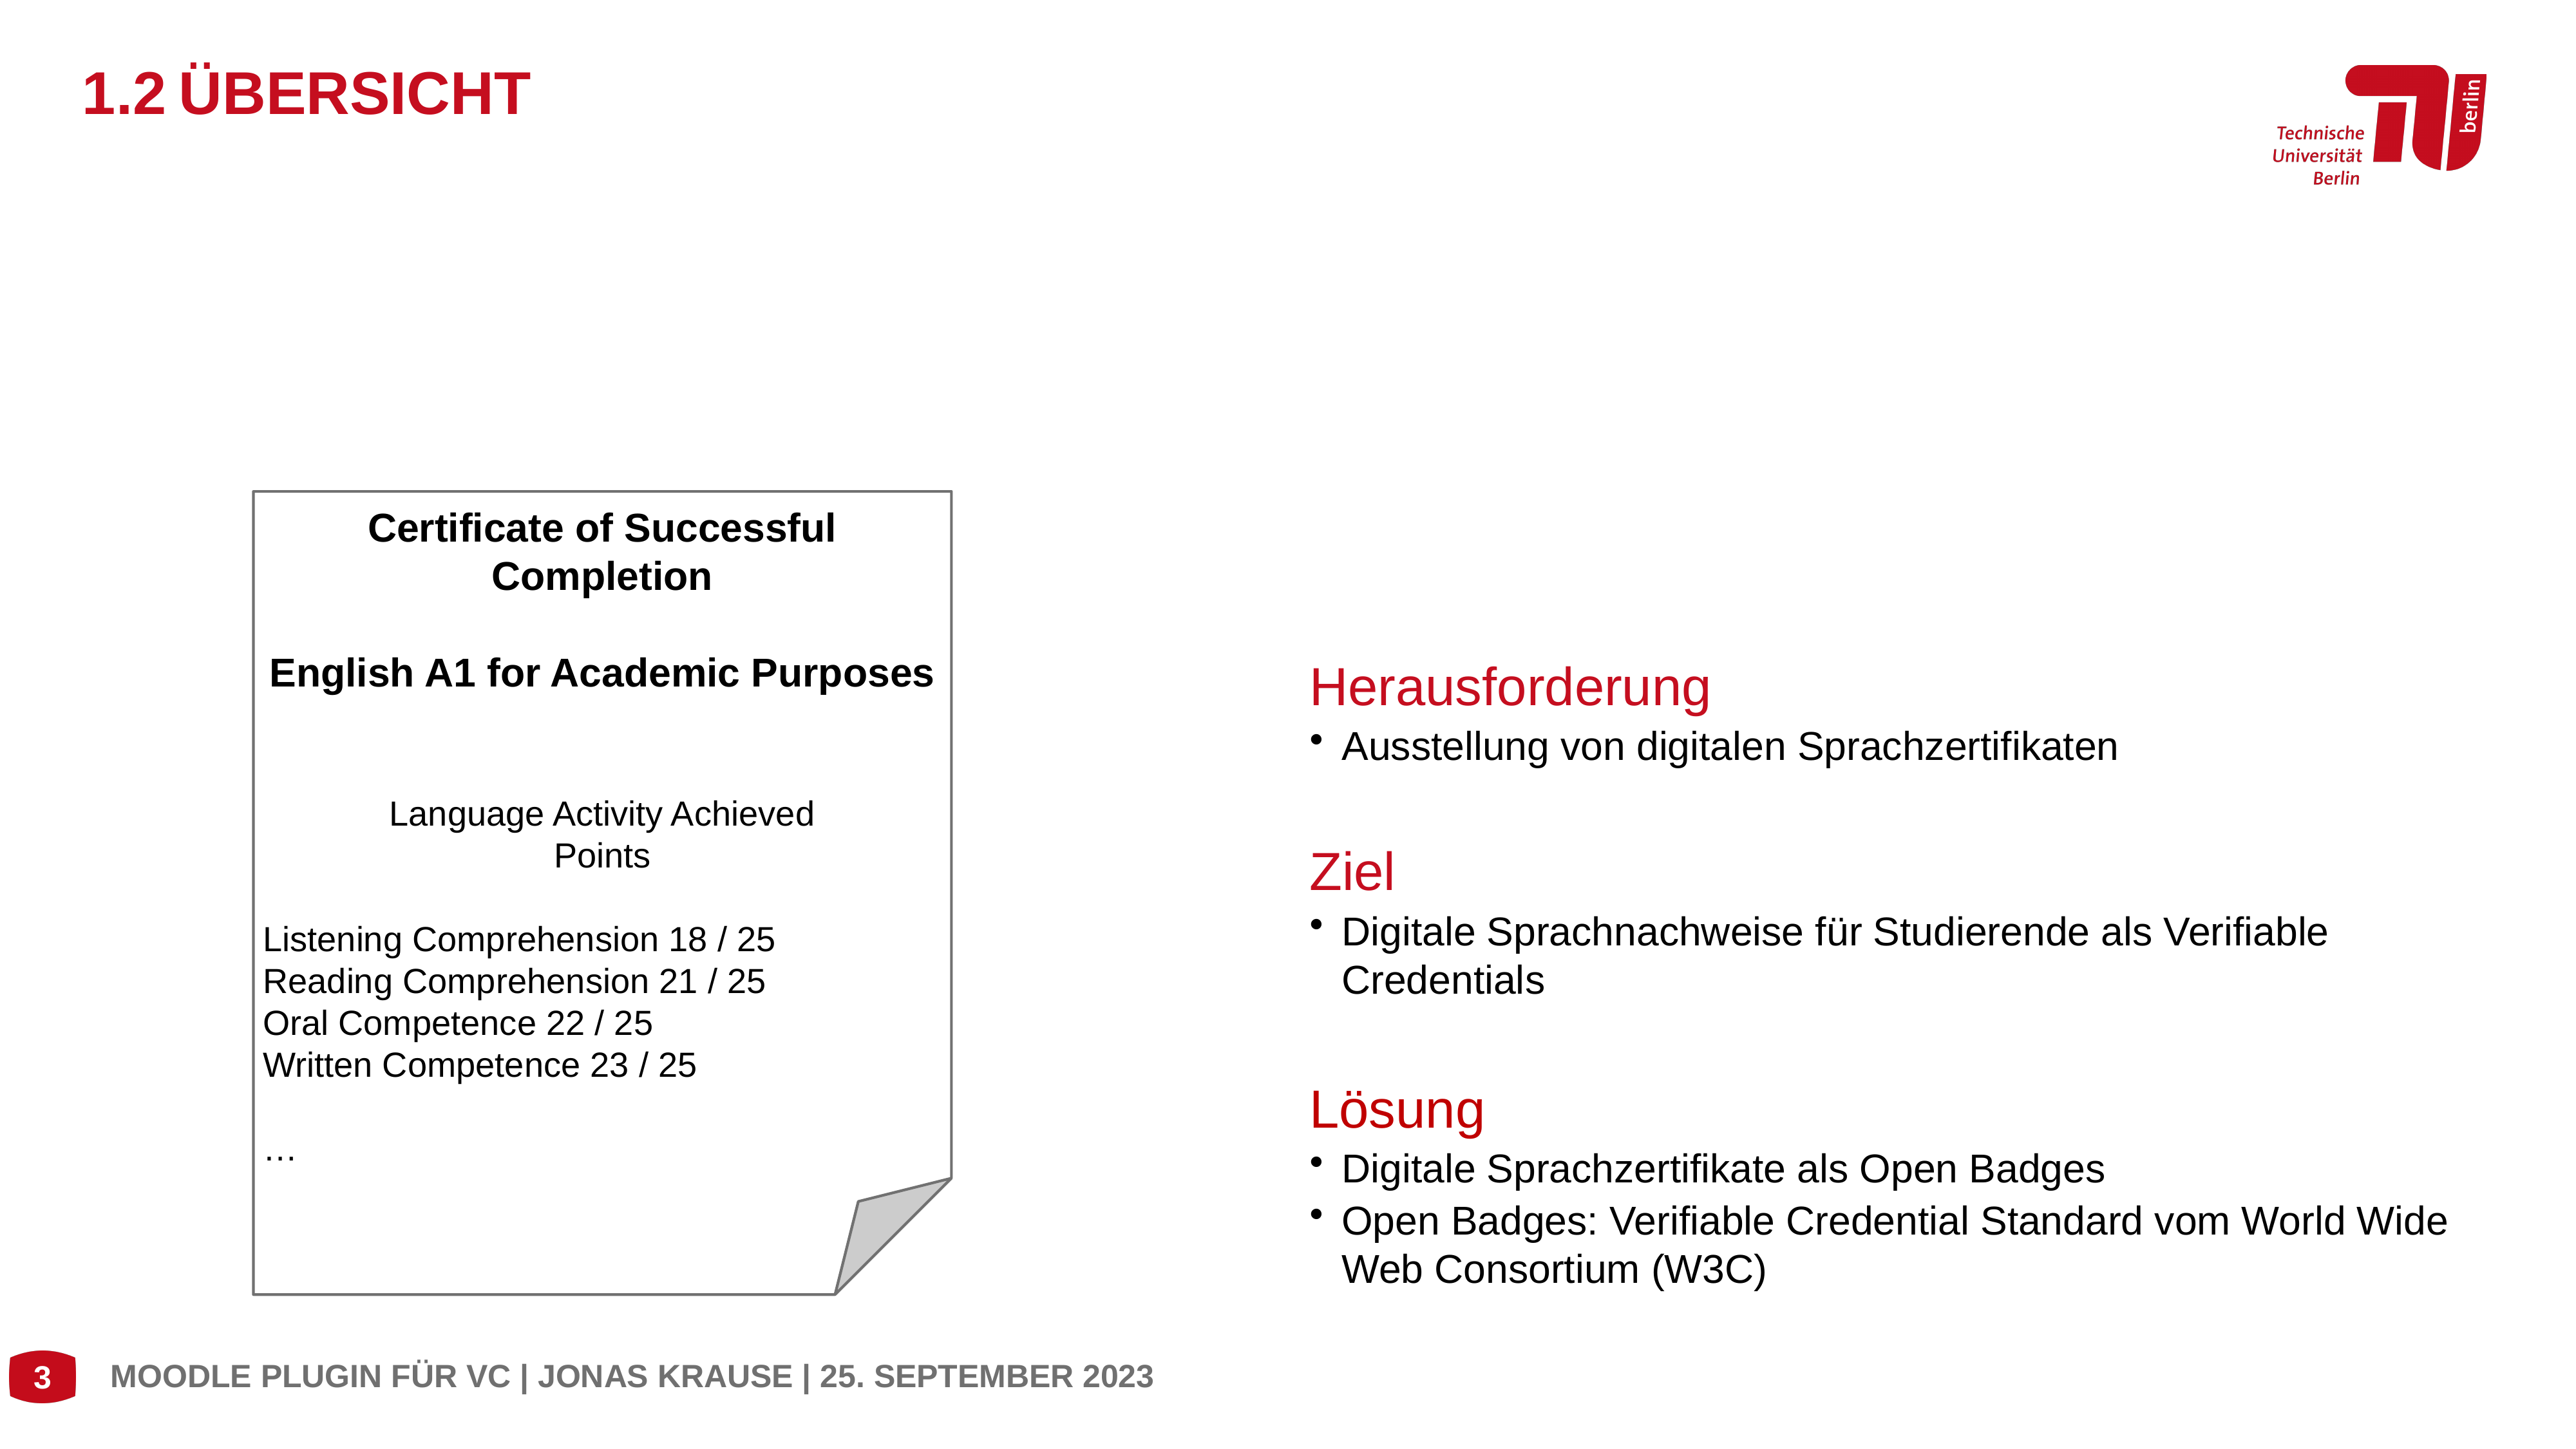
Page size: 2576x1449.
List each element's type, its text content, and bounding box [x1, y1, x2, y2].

picture [2273, 65, 2486, 185]
slide_number 3 [11, 1346, 74, 1405]
text_box 1.2 Übersicht [82, 53, 2245, 200]
text_box MOODLE PLUGIN FÜR VC | JONAS KRAUSE | 25. SEPTEMBER 2023 [82, 1345, 1183, 1404]
text_box Herausforderung Ausstellung von digitalen Sprachzertifikaten Ziel Digitale Sprachnachweise für Studierende als Verifiable Credentials Lösung Digitale Sprachzertifikate als Open Badges Open Badges: Verifiable Credential Standard vom World Wide Web Consortium (W3C) [1305, 314, 2486, 1296]
text_box Certificate of Successful Completion English A1 for Academic Purposes Language Activity Achieved Points Listening Comprehension 18 / 25 Reading Comprehension 21 / 25 Oral Competence 22 / 25 Written Competence 23 / 25 … [253, 491, 952, 1295]
